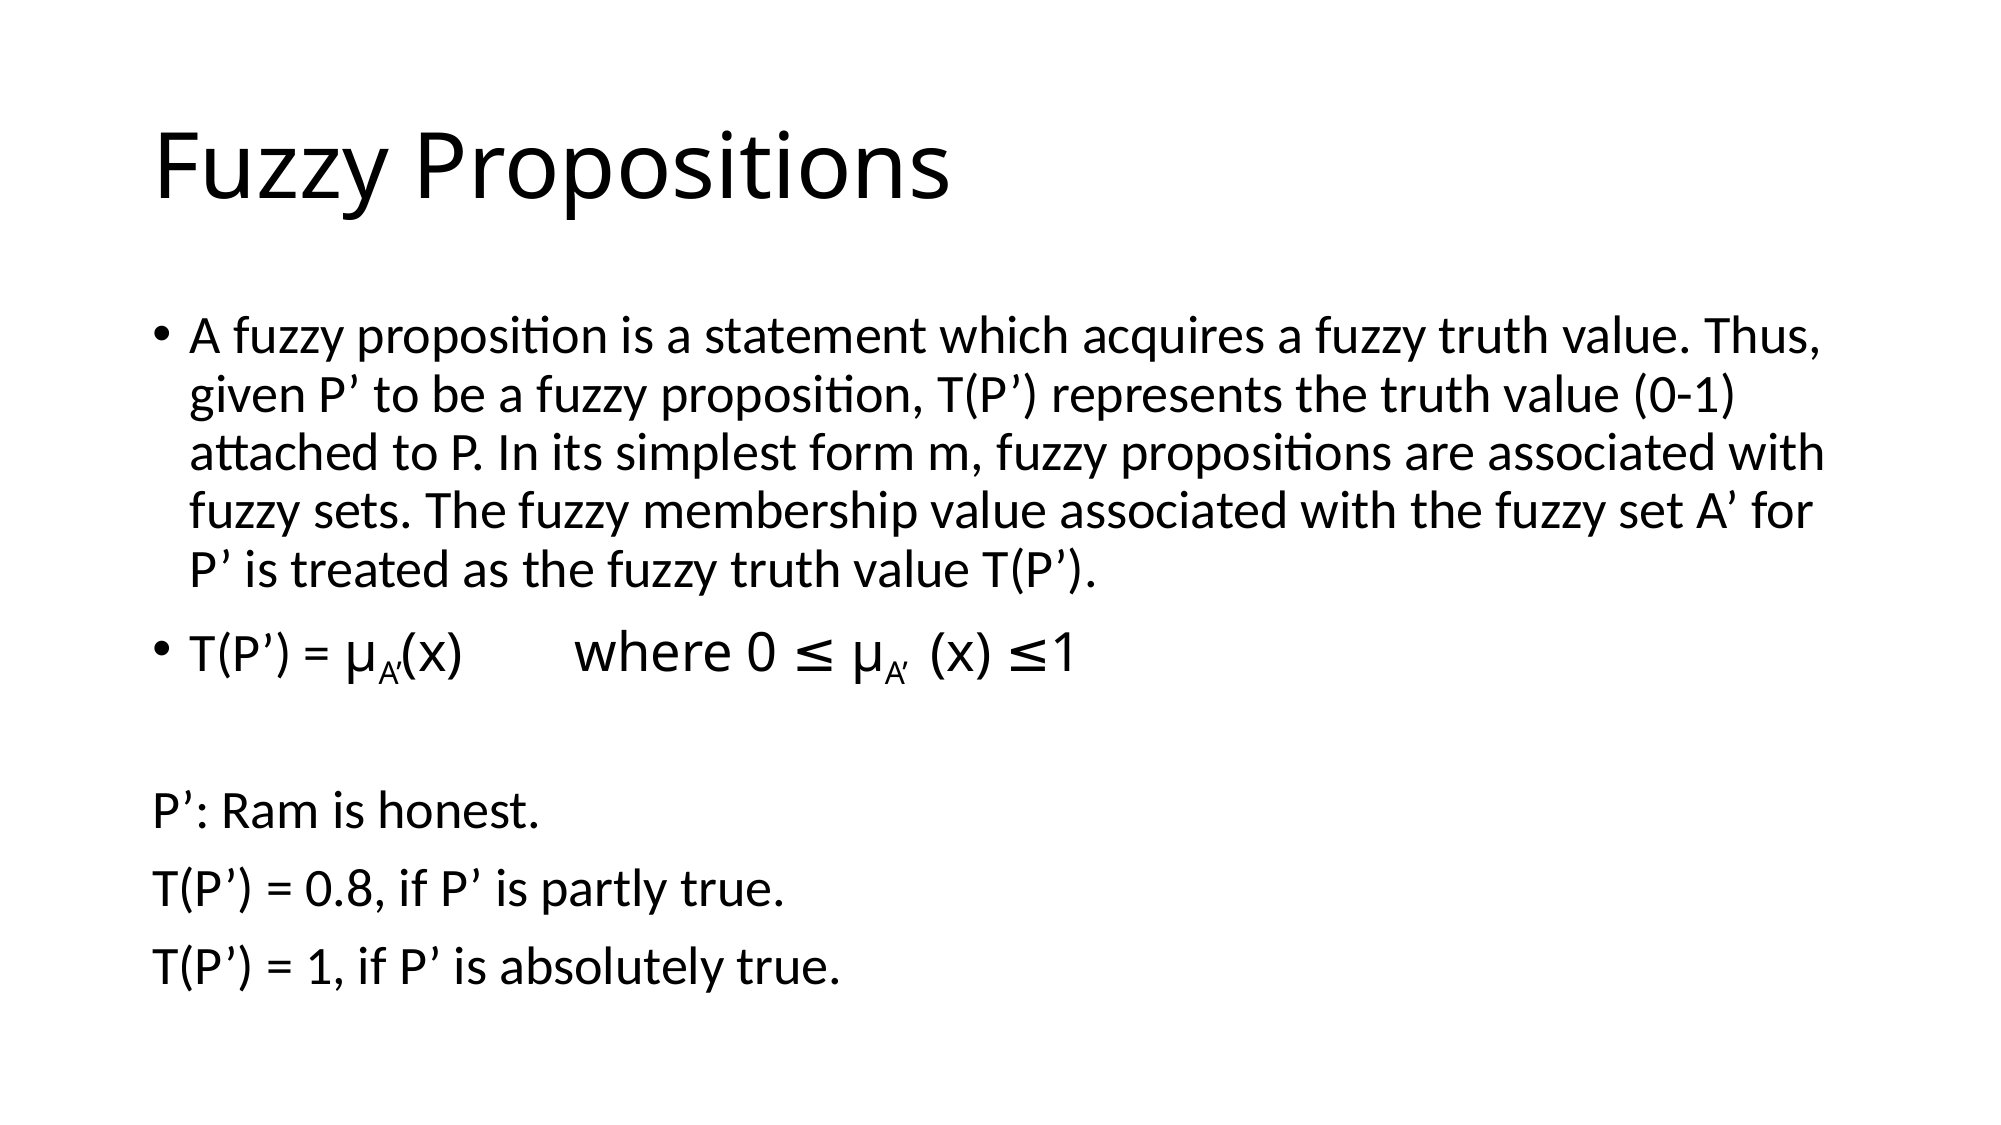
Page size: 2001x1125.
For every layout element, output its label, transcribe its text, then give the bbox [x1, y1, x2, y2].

title Fuzzy Propositions [137, 59, 1863, 278]
list A fuzzy proposition is a statement which acquires a fuzzy truth value. Thus, given P’ to be a fuzzy proposition, T(P’) represents the truth value (0-1) attached to P. In its simplest form m, fuzzy propositions are associated with fuzzy sets. The fuzzy membership value associated with the fuzzy set A’ for P’ is treated as the fuzzy truth value T(P’). T(P’) = μA’(x) where 0 ≤ μA’ (x) ≤1 P’: Ram is honest. T(P’) = 0.8, if P’ is partly true. T(P’) = 1, if P’ is absolutely true. [137, 299, 1863, 1014]
